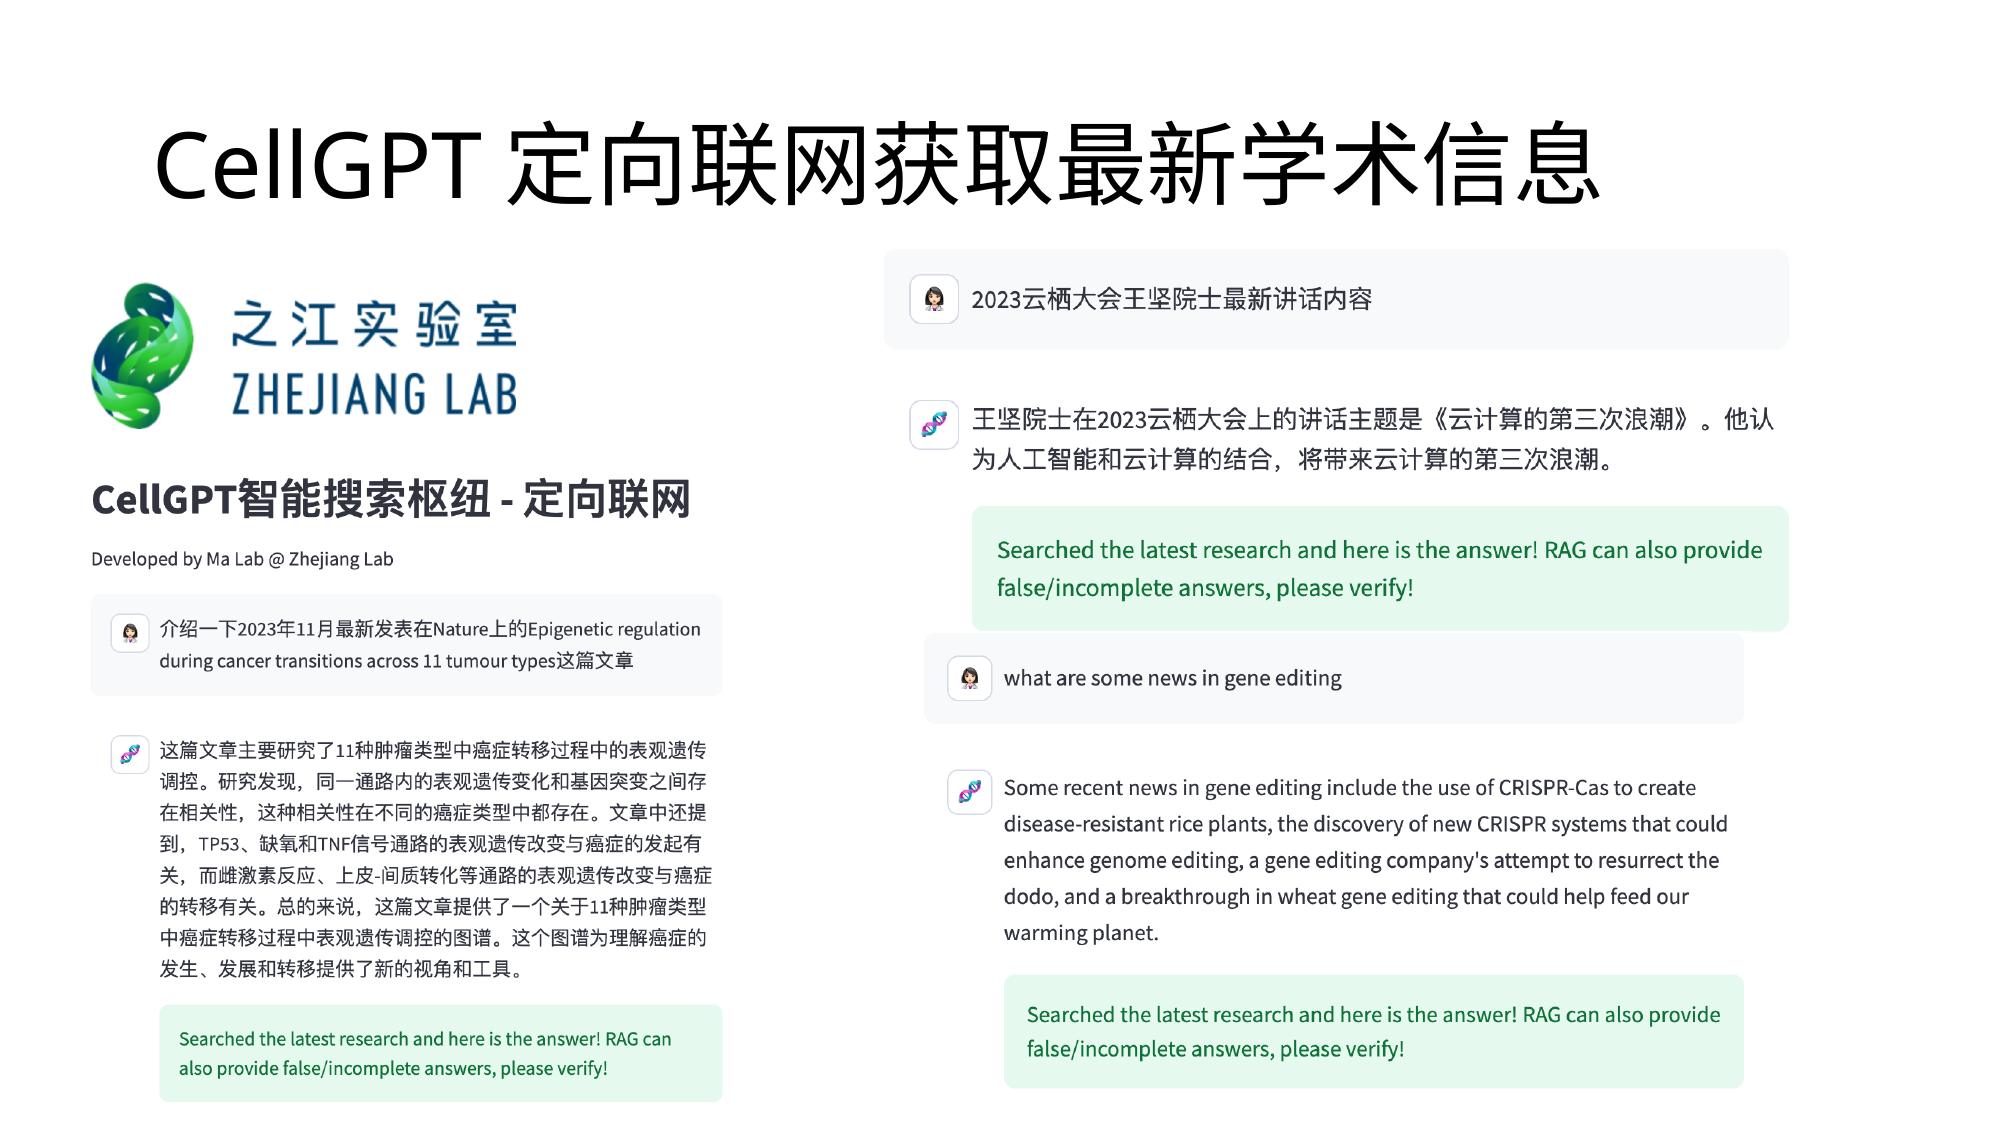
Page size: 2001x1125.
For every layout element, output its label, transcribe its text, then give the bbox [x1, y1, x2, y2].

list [76, 242, 748, 1108]
picture [882, 243, 1793, 1108]
title CellGPT定向联网获取最新学术信息 [137, 59, 1863, 278]
